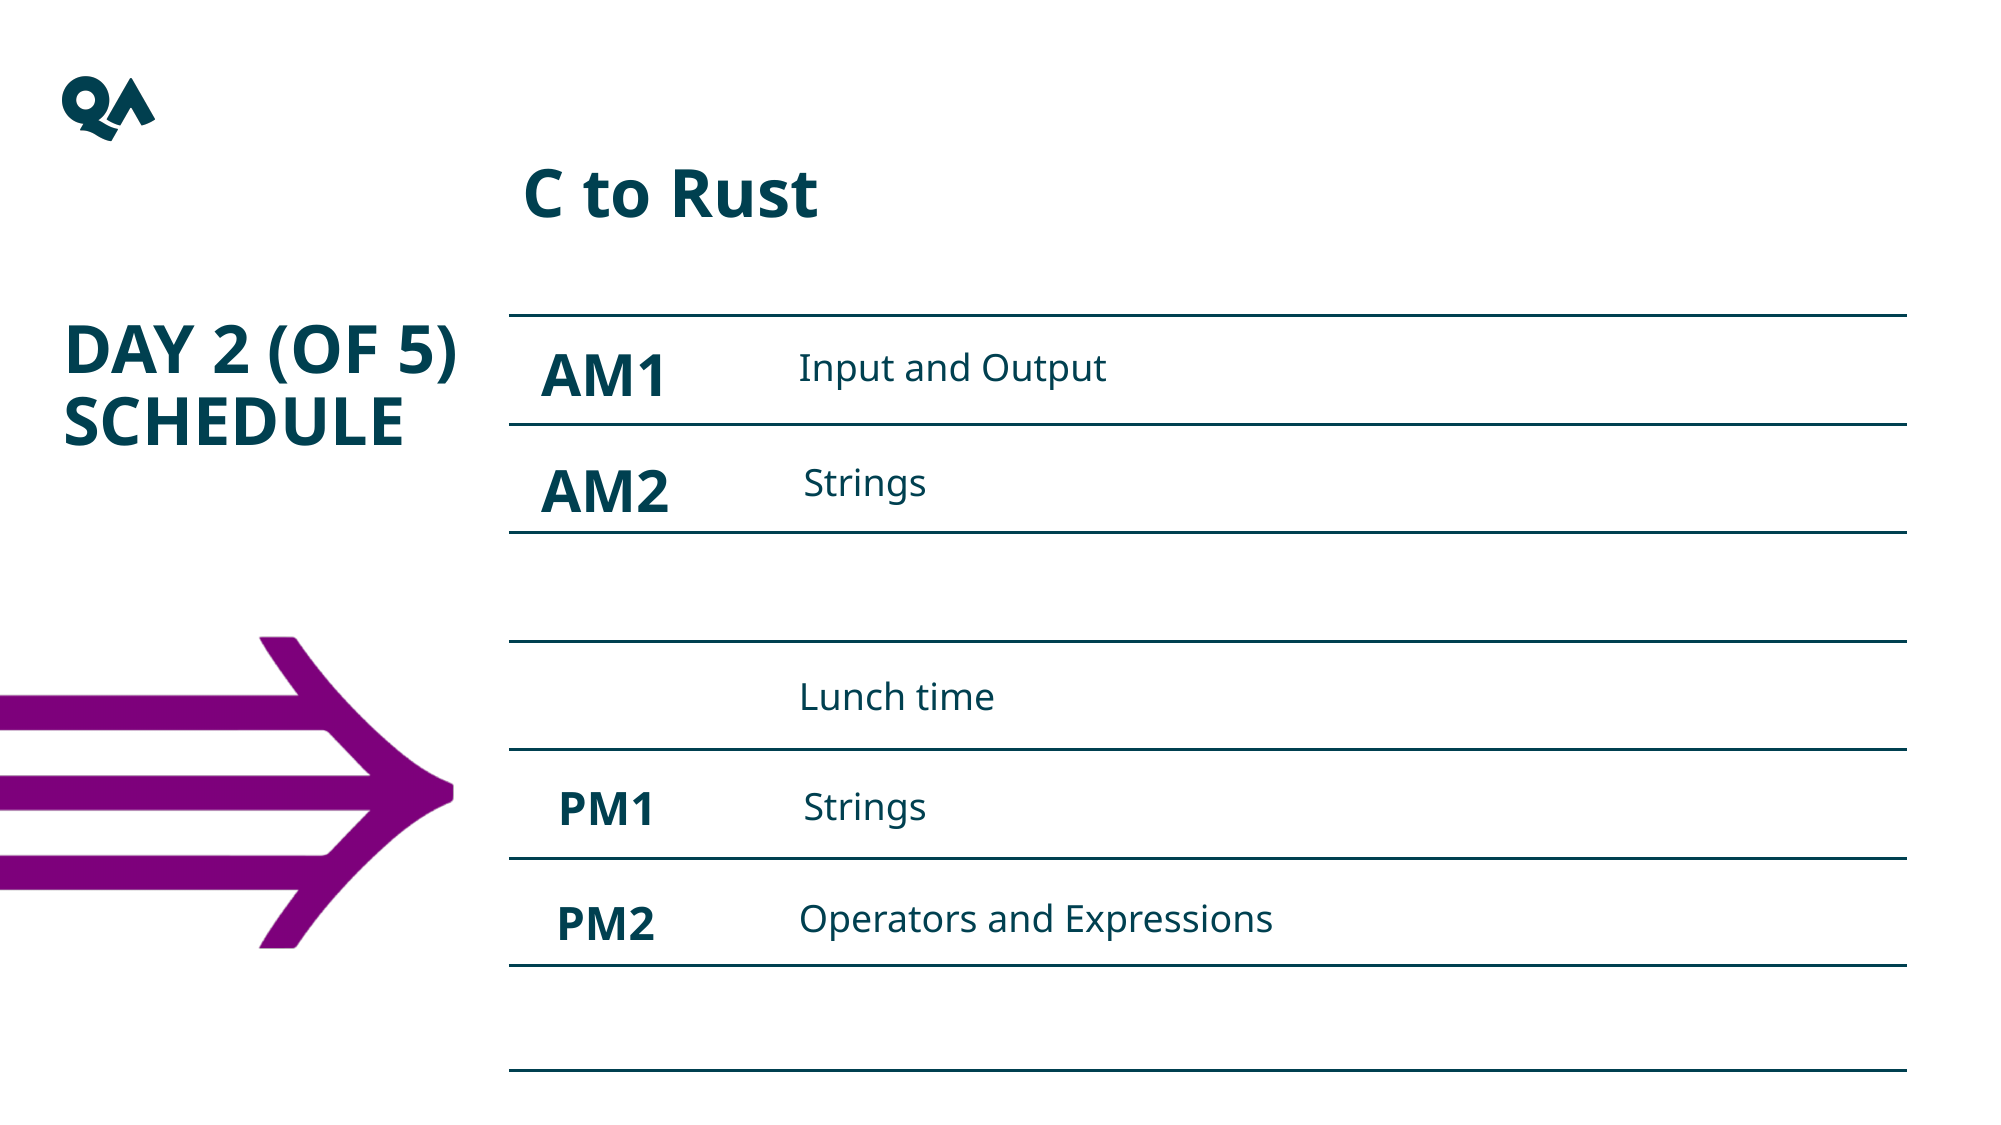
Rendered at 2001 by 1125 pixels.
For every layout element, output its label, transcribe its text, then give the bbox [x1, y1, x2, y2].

list Day 2 (of 5) schedule [63, 315, 477, 638]
picture [44, 62, 173, 153]
text_box Strings [803, 459, 1885, 550]
list Strings [803, 783, 1885, 1125]
text_box Operators and Expressions [784, 887, 1787, 947]
list AM2 [541, 454, 698, 525]
text_box Input and Output [784, 337, 1937, 397]
picture [0, 602, 476, 963]
list AM1 [541, 338, 698, 408]
text_box C to Rust [507, 143, 835, 239]
